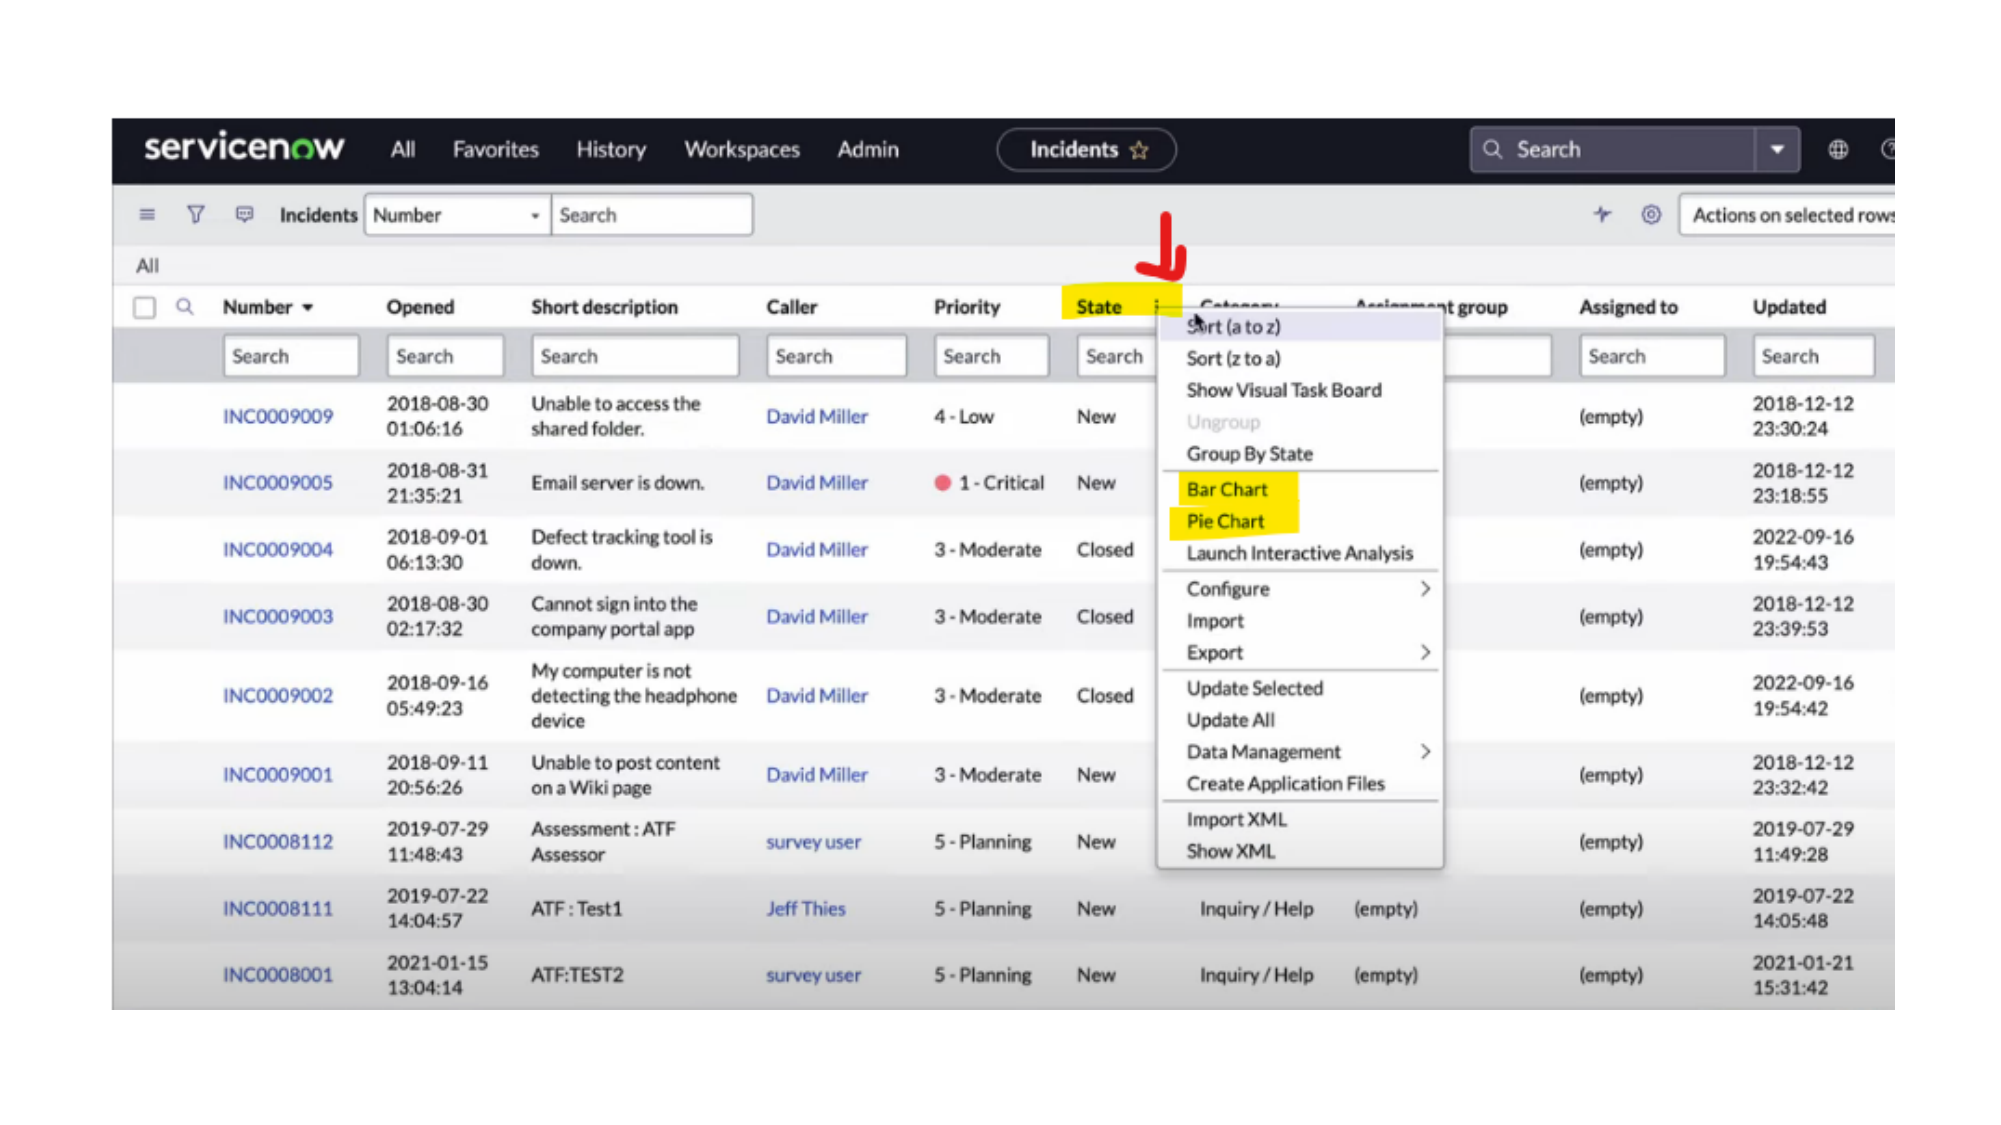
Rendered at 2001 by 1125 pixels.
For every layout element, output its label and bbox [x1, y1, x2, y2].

picture [105, 115, 1895, 1010]
